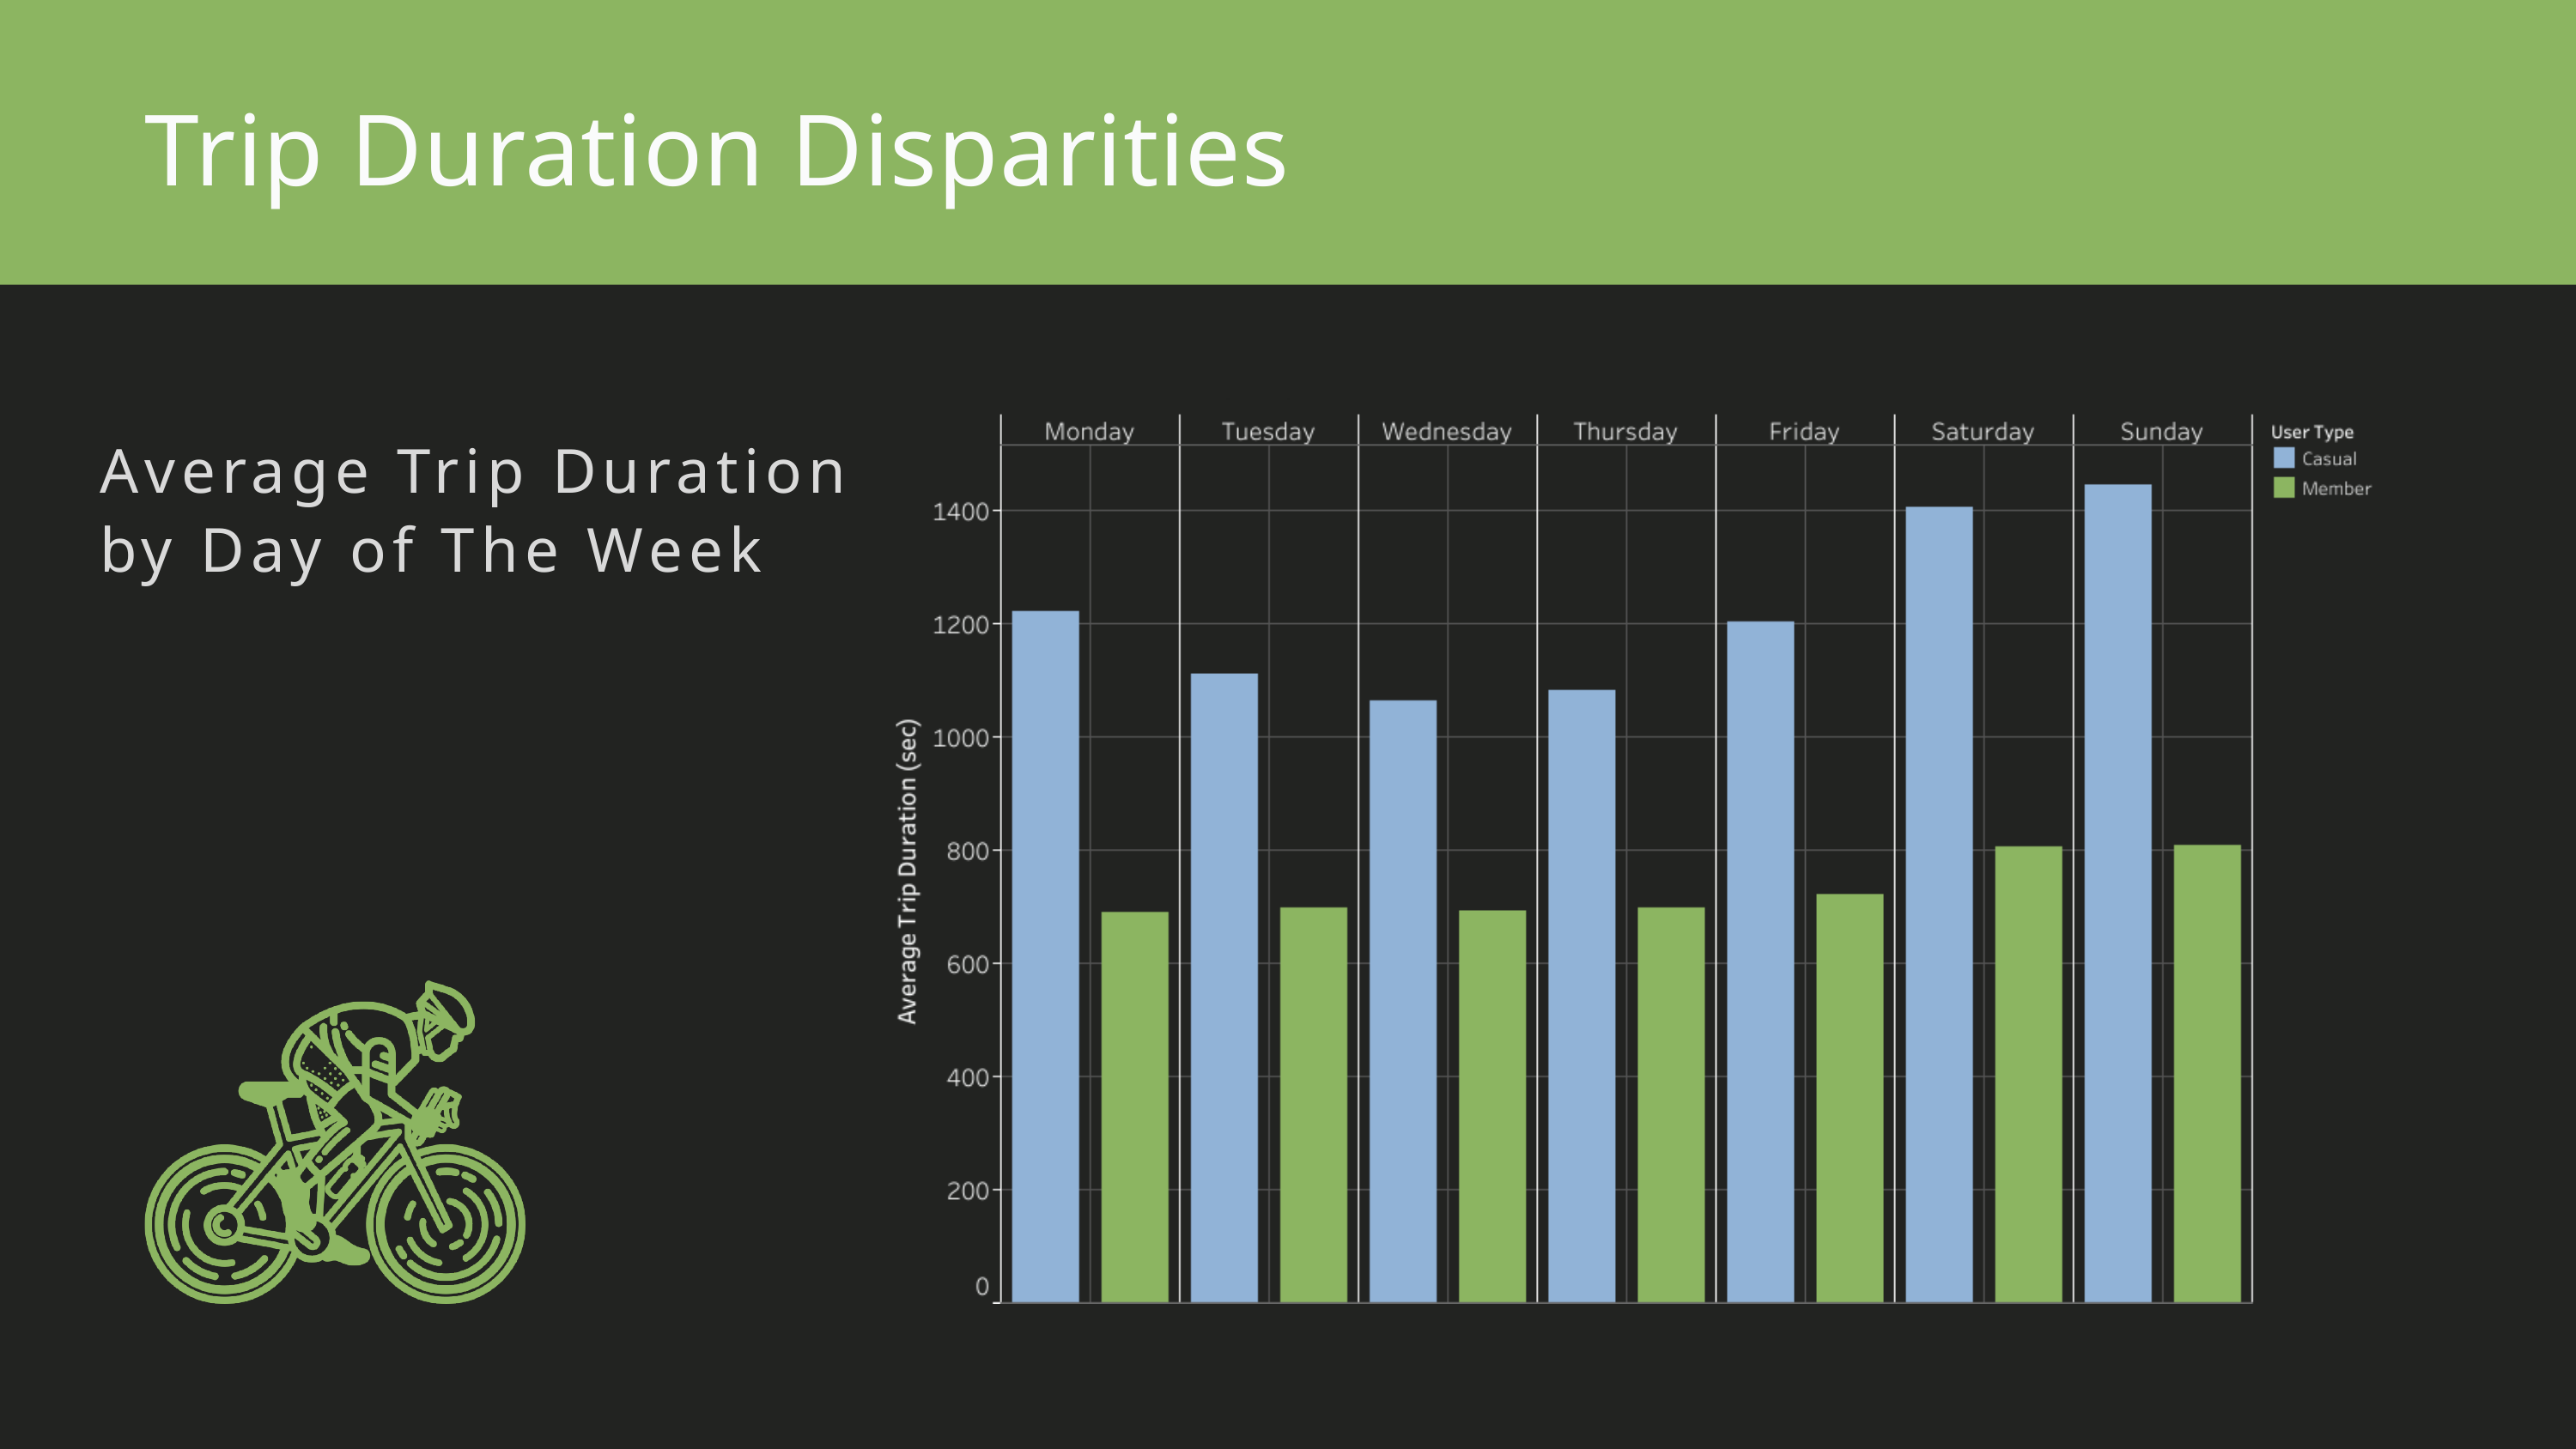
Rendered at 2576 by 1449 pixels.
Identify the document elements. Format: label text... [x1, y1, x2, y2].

text_box [144, 980, 526, 1304]
text_box [0, 0, 2576, 285]
text_box Average Trip Duration by Day of The Week [100, 426, 862, 585]
text_box Trip Duration Disparities [144, 77, 1462, 206]
text_box [878, 398, 2468, 1304]
